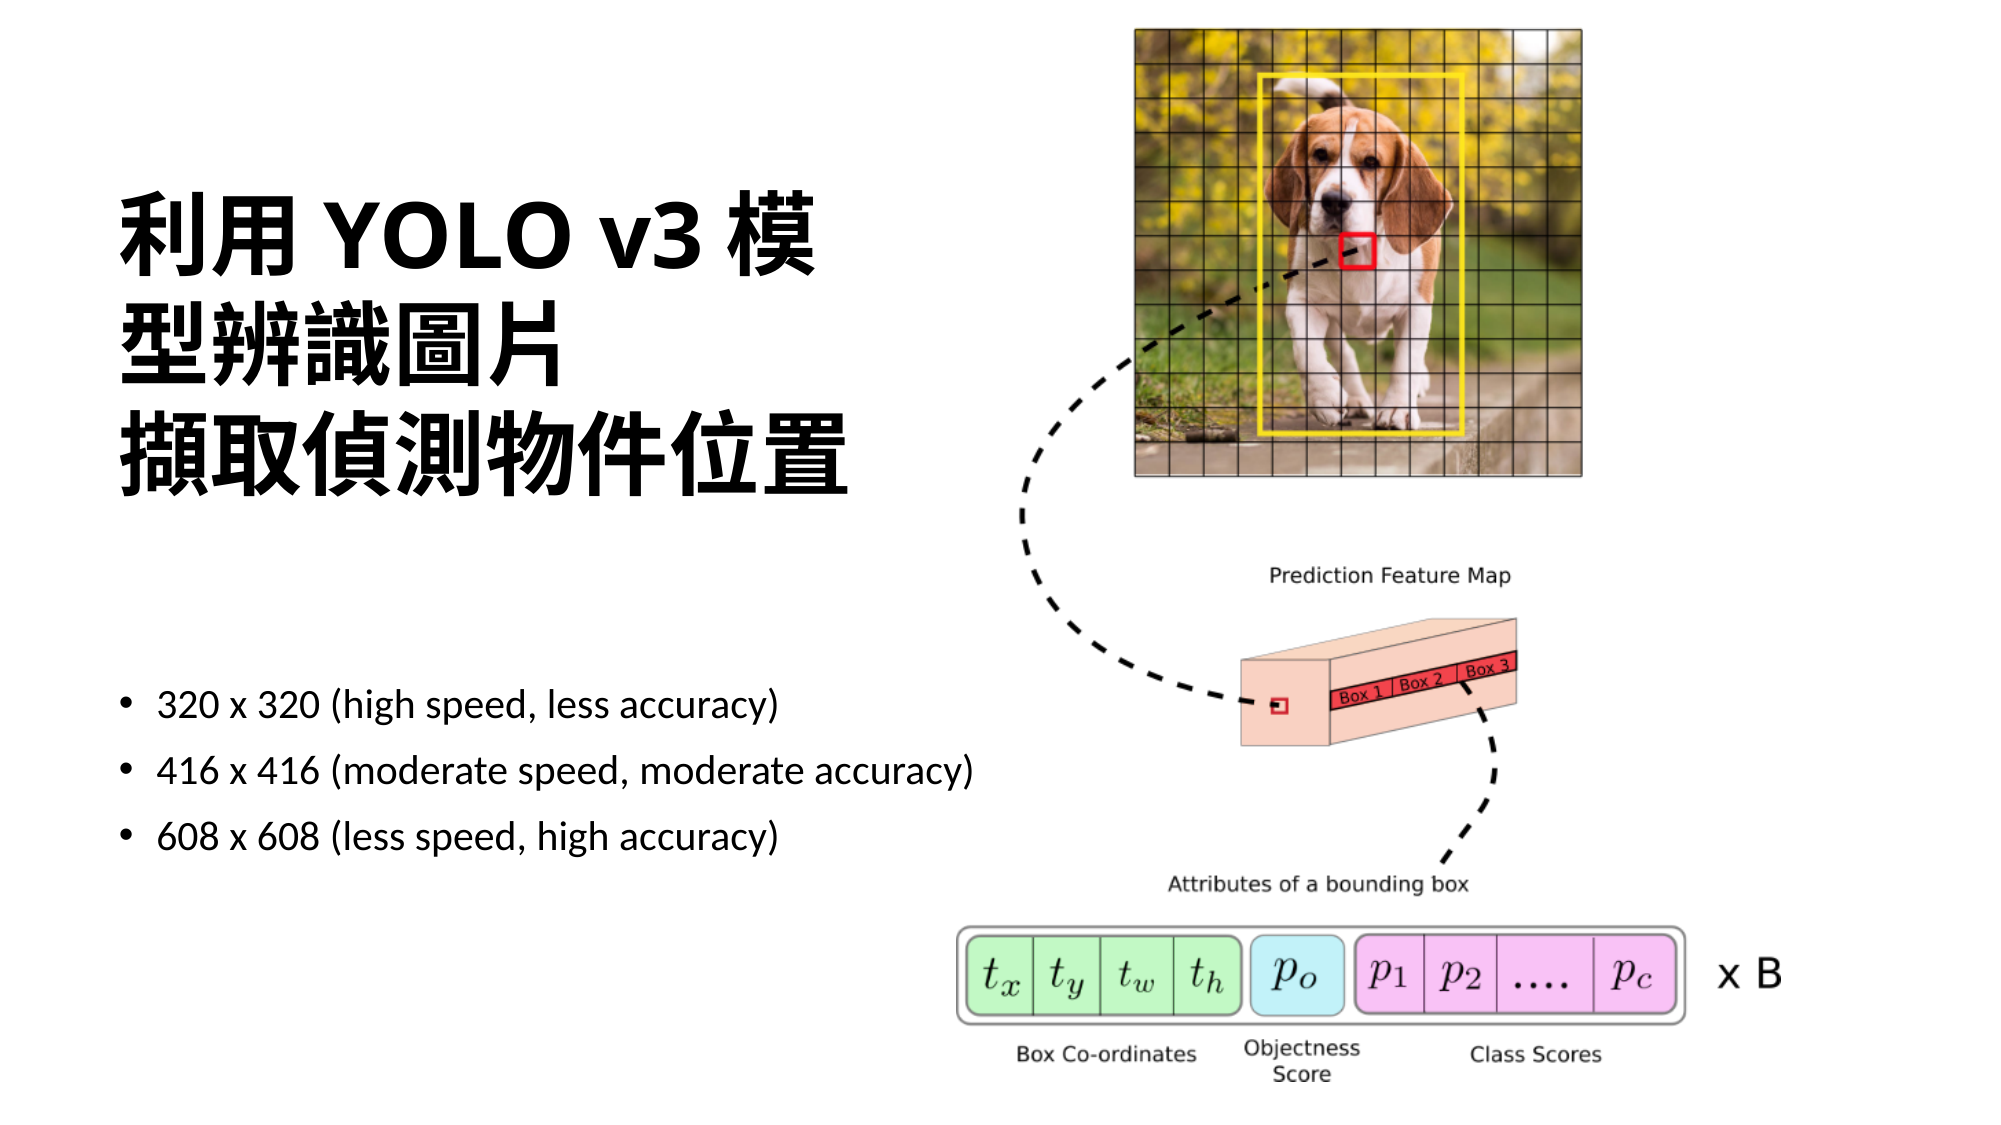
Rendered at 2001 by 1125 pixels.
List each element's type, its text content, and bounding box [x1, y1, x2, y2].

picture [956, 0, 1781, 1082]
list 320 x 320 (high speed, less accuracy) 416 x 416 (moderate speed, moderate accuracy) 608 x 608 (less speed, high accuracy) [103, 675, 1421, 1125]
text_box 利用YOLO v3模型辨識圖片 擷取偵測物件位置 [103, 59, 878, 515]
